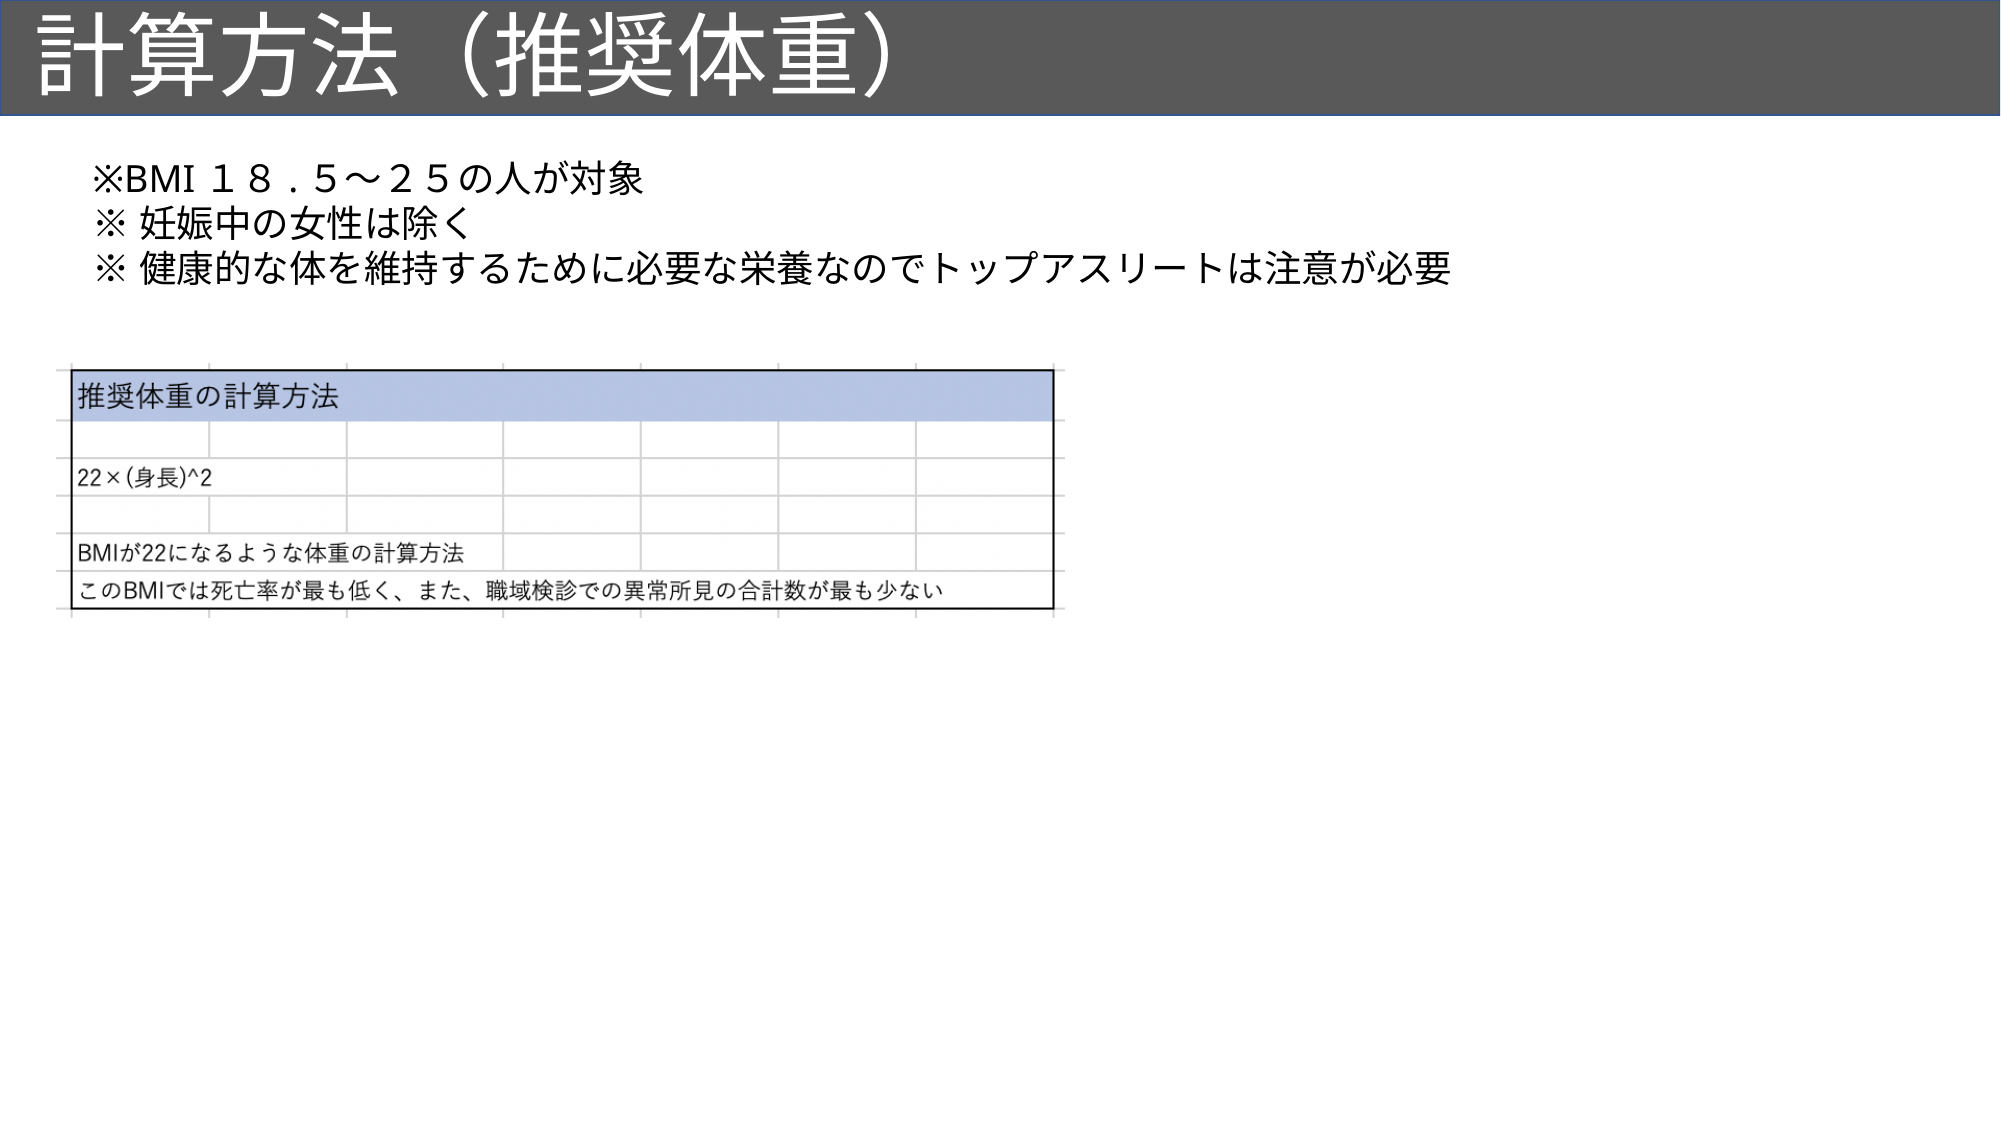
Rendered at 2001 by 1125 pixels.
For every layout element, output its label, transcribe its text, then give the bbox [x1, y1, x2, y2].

text_box ※BMI１８.５〜２５の人が対象 ※妊娠中の女性は除く ※健康的な体を維持するために必要な栄養なのでトップアスリートは注意が必要 [77, 147, 1467, 298]
title 計算方法（推奨体重） [19, 2, 1972, 118]
picture [56, 363, 1065, 618]
